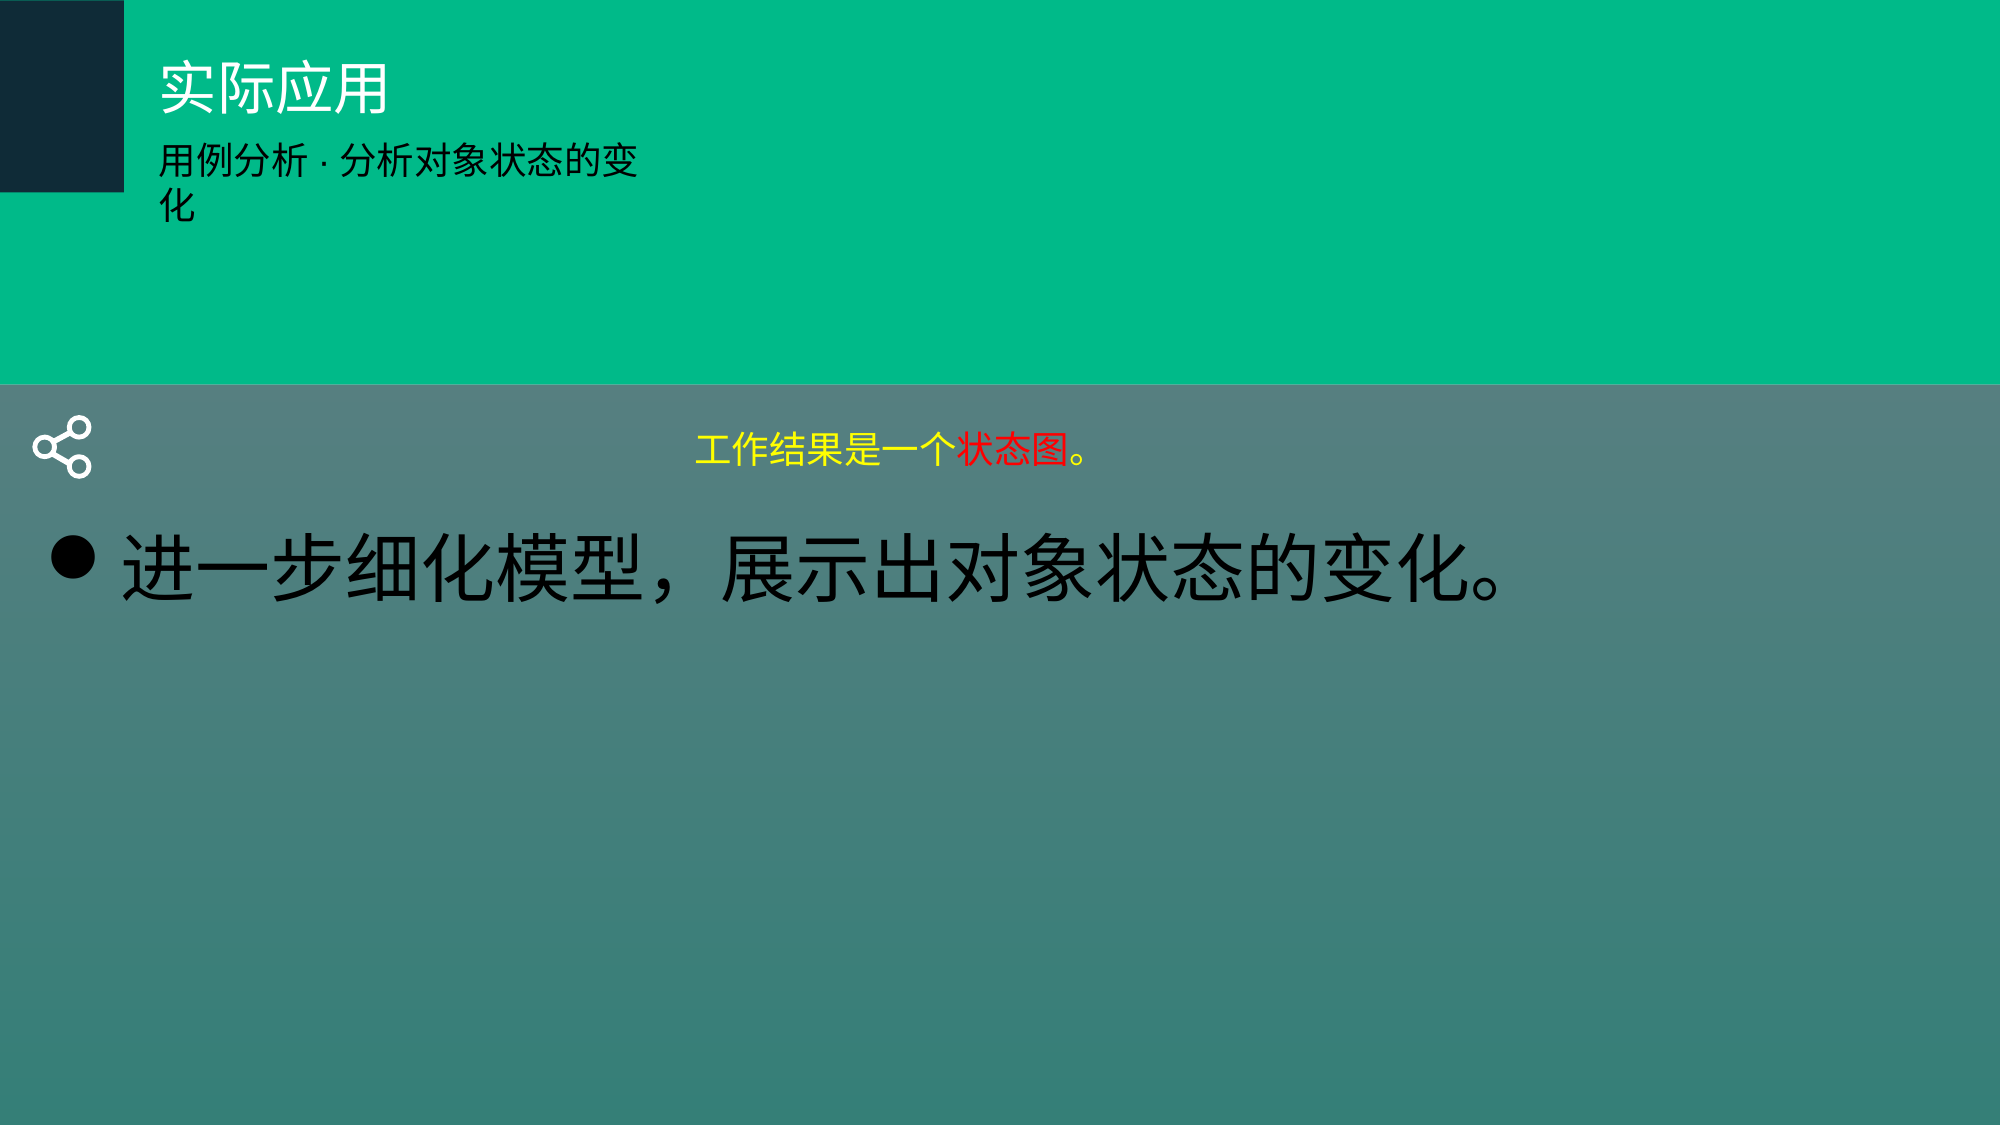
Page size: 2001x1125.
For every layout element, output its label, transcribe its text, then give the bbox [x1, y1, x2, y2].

text_box [32, 415, 92, 479]
text_box 进一步细化模型，展示出对象状态的变化。 [30, 514, 1560, 619]
text_box 用例分析·分析对象状态的变化 [144, 129, 680, 235]
text_box [0, 0, 125, 193]
text_box [0, 0, 2000, 385]
text_box [0, 385, 2000, 1125]
text_box 工作结果是一个状态图。 [679, 418, 1263, 479]
text_box 实际应用 [144, 43, 680, 129]
